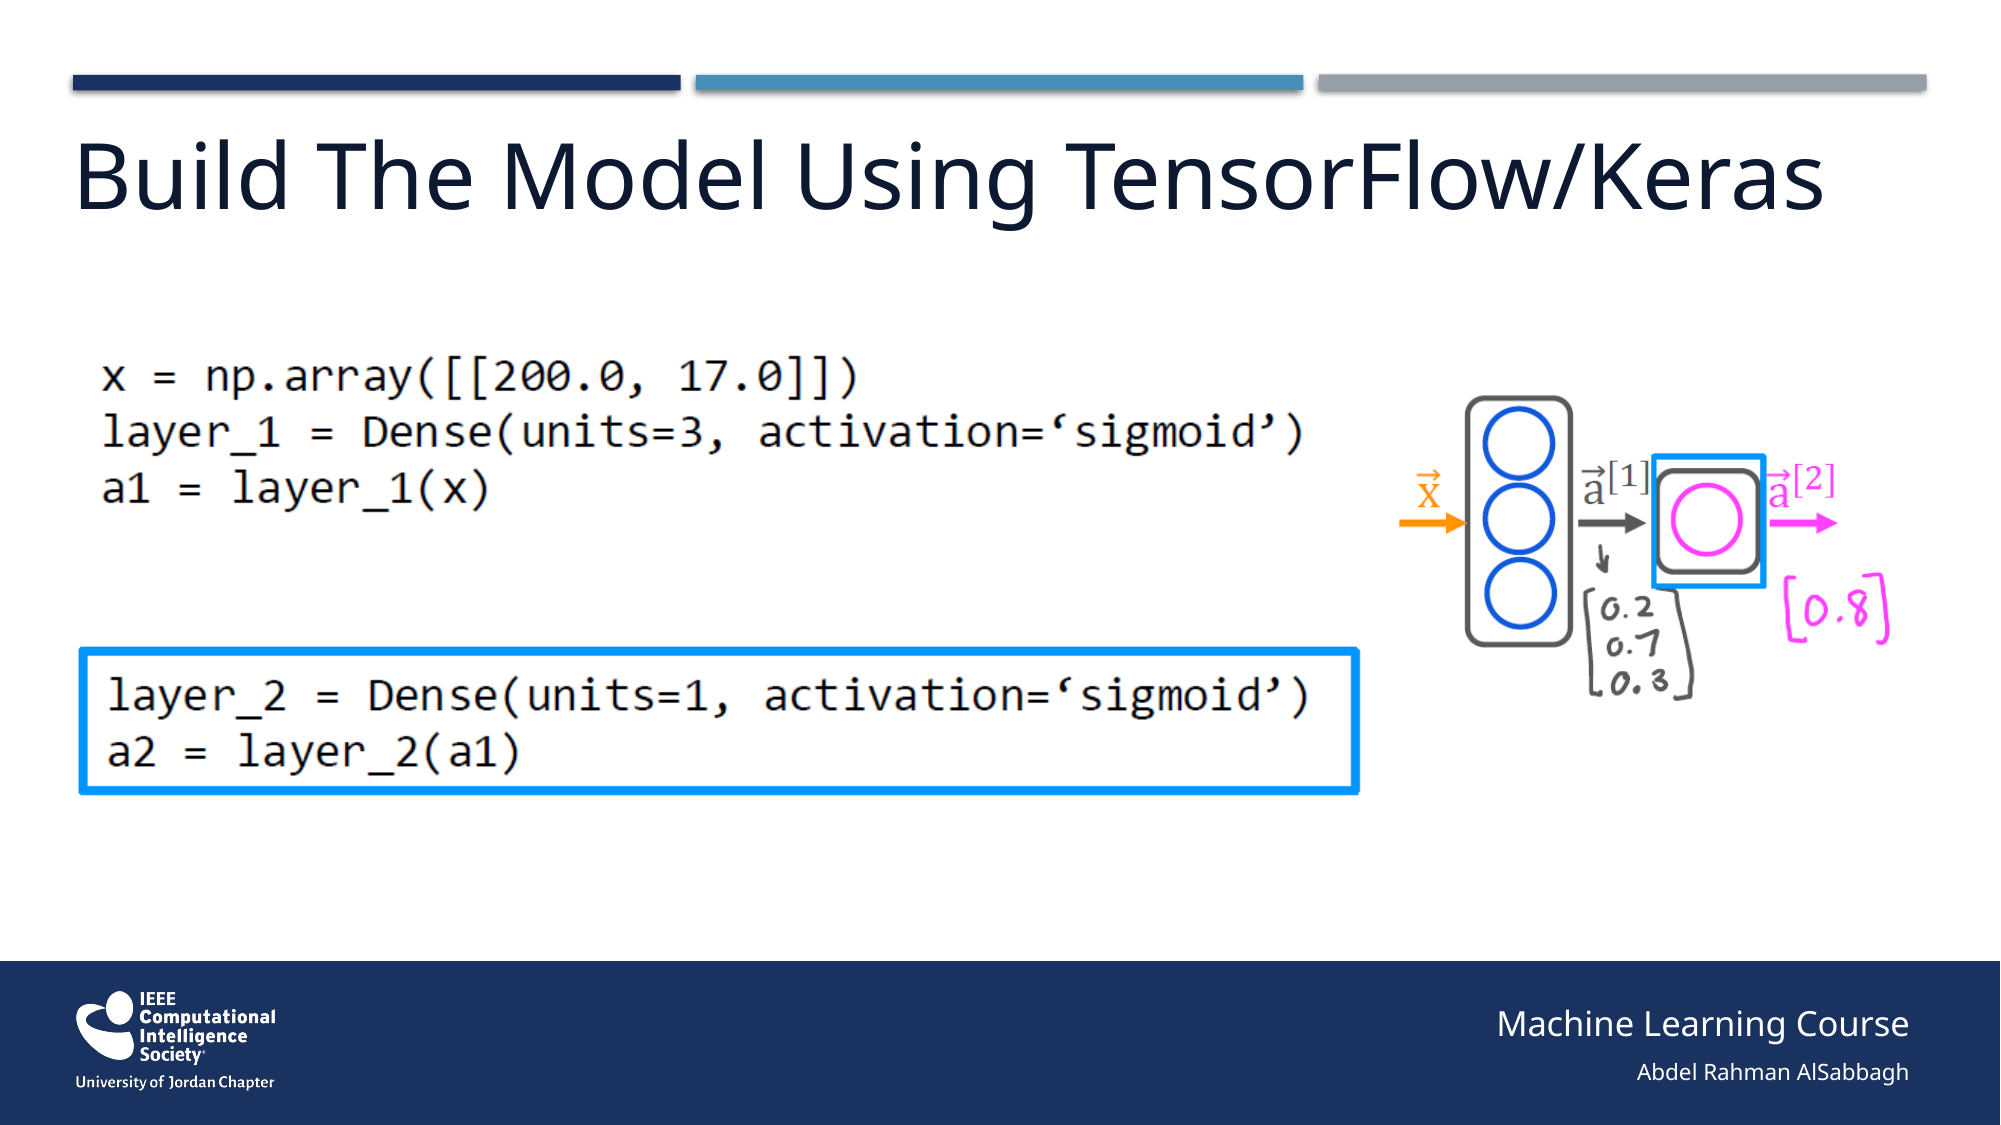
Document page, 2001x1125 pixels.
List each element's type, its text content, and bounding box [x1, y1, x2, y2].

list Machine Learning Course Abdel Rahman AlSabbagh [278, 993, 1925, 1093]
text_box [0, 961, 2000, 1125]
picture [47, 330, 1940, 807]
text_box Build The Model Using TensorFlow/Keras [57, 110, 1862, 218]
picture [74, 991, 276, 1092]
